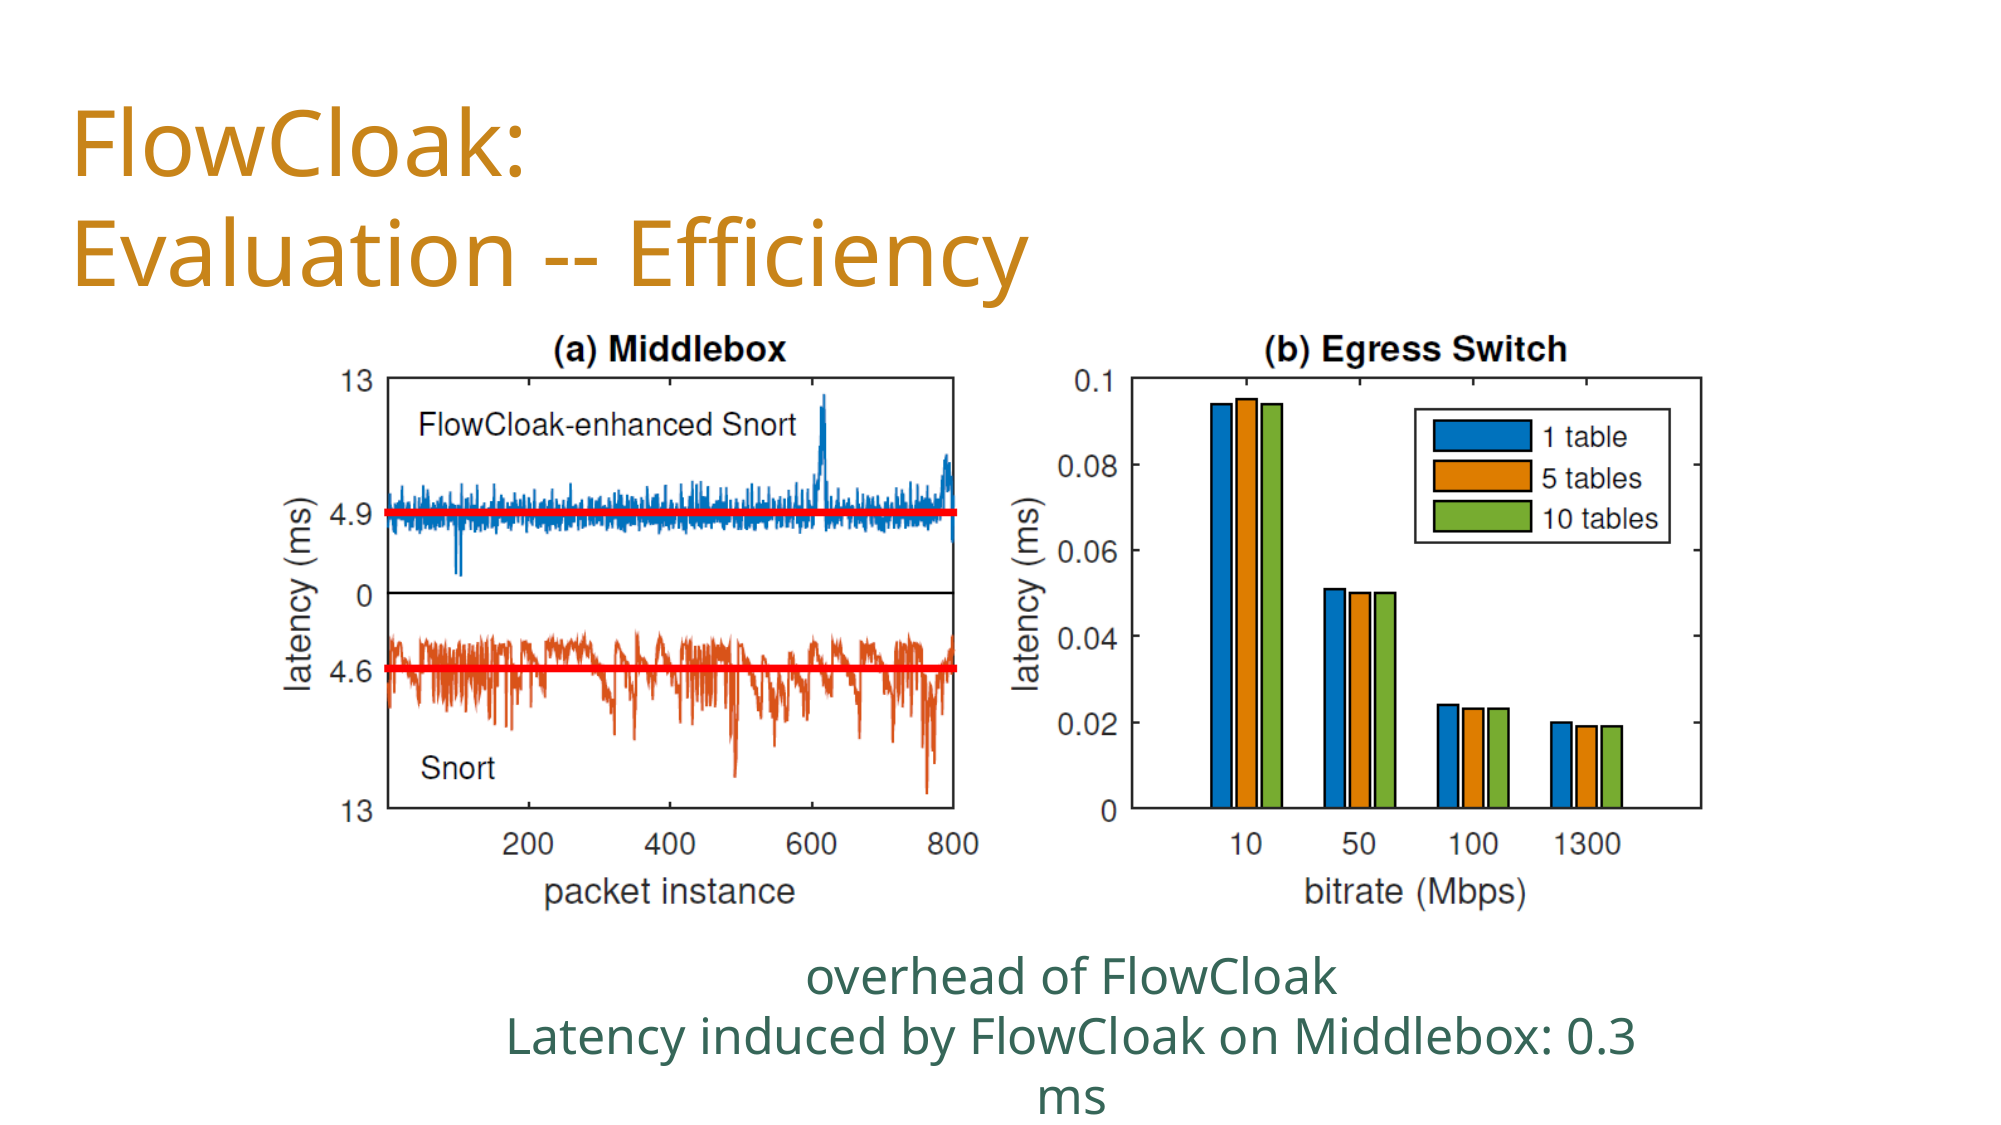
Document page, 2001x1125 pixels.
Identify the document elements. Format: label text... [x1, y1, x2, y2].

text_box FlowCloak: Evaluation -- Efficiency [54, 77, 1254, 313]
text_box overhead of FlowCloak Latency induced by FlowCloak on Middlebox: 0.3 ms Latency induced by multiple flow tables: no obvious delay [470, 937, 1674, 1125]
picture [266, 314, 1734, 925]
